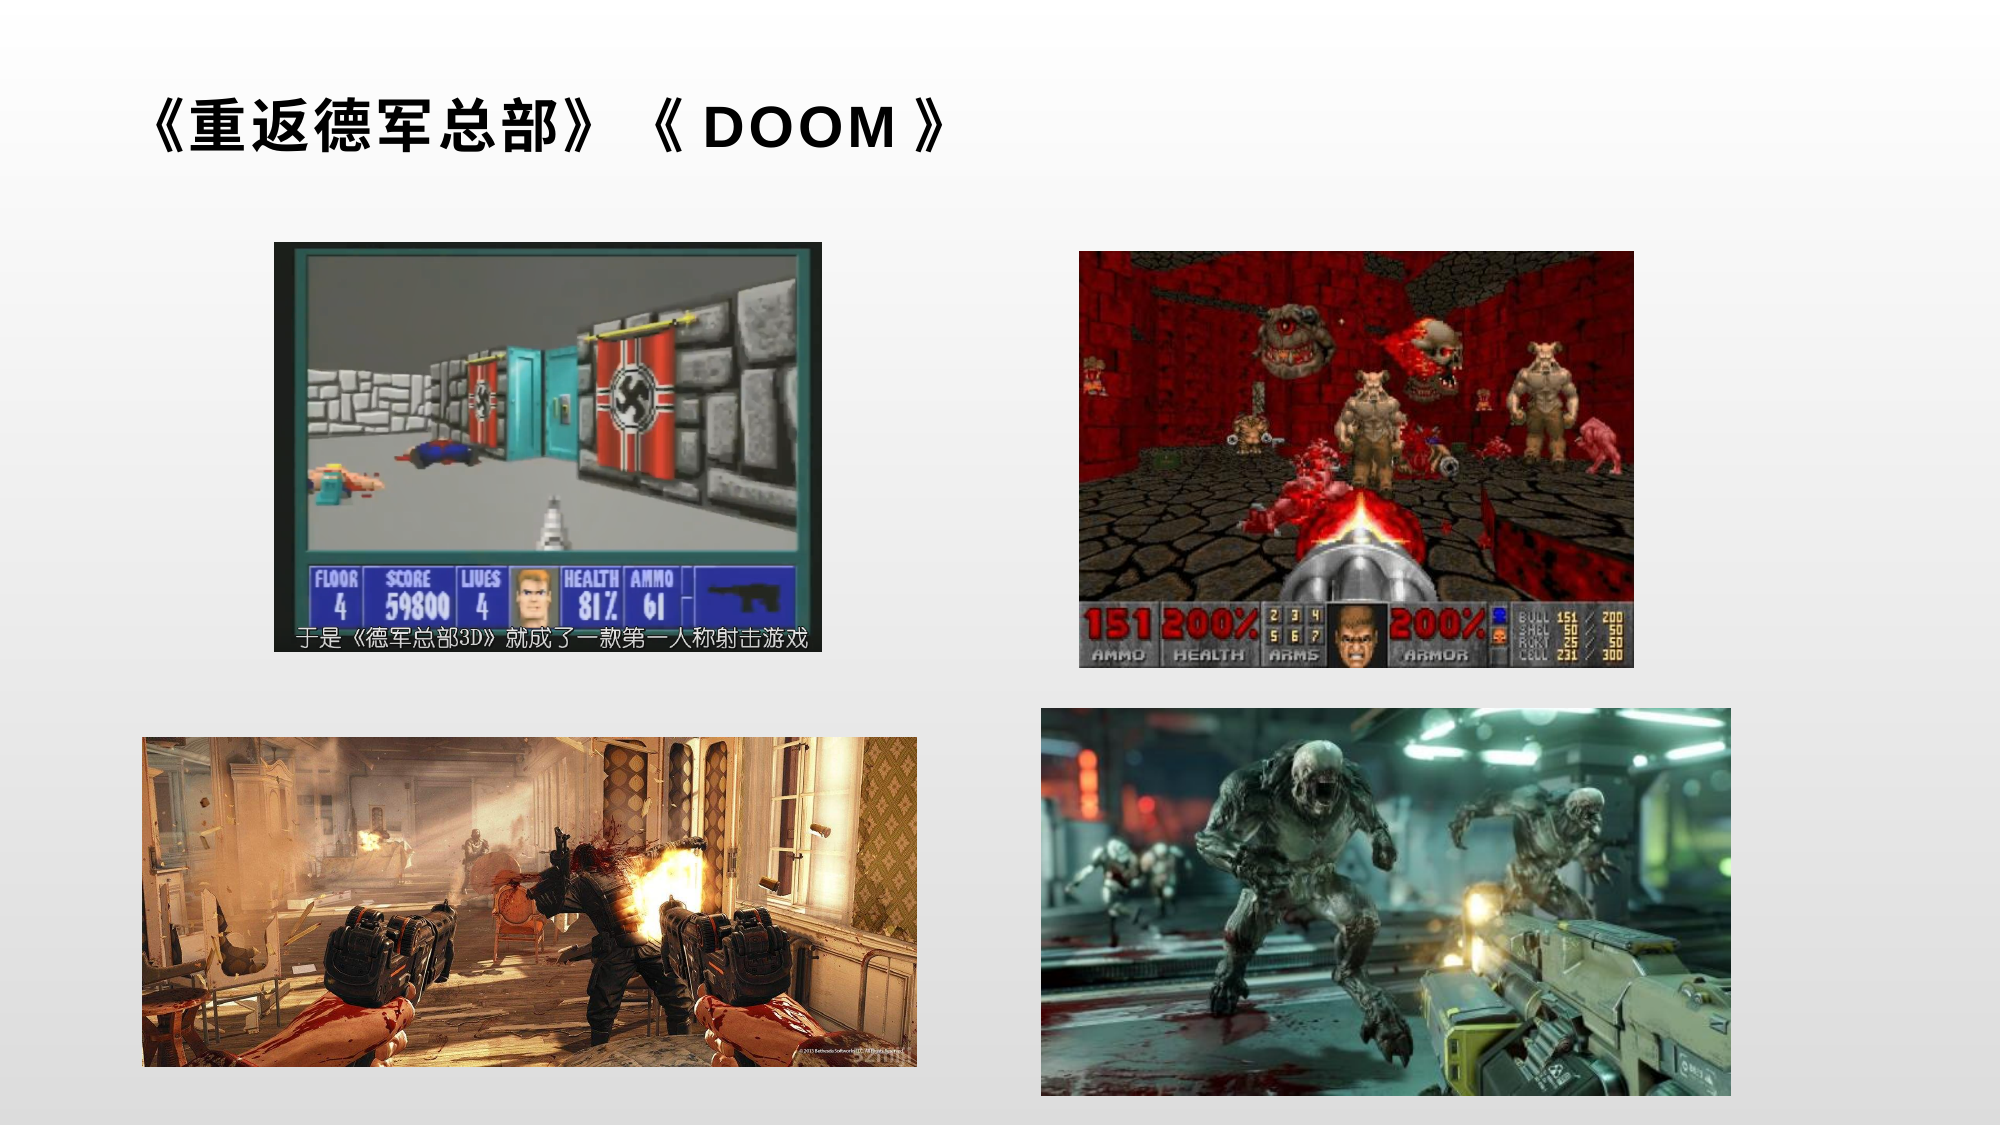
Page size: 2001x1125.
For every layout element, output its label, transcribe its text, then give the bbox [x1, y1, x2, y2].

title 《重返德军总部》《DOOM》 [109, 70, 1891, 178]
picture [274, 242, 822, 652]
picture [142, 737, 917, 1067]
picture [1041, 708, 1731, 1096]
picture [1078, 251, 1634, 668]
